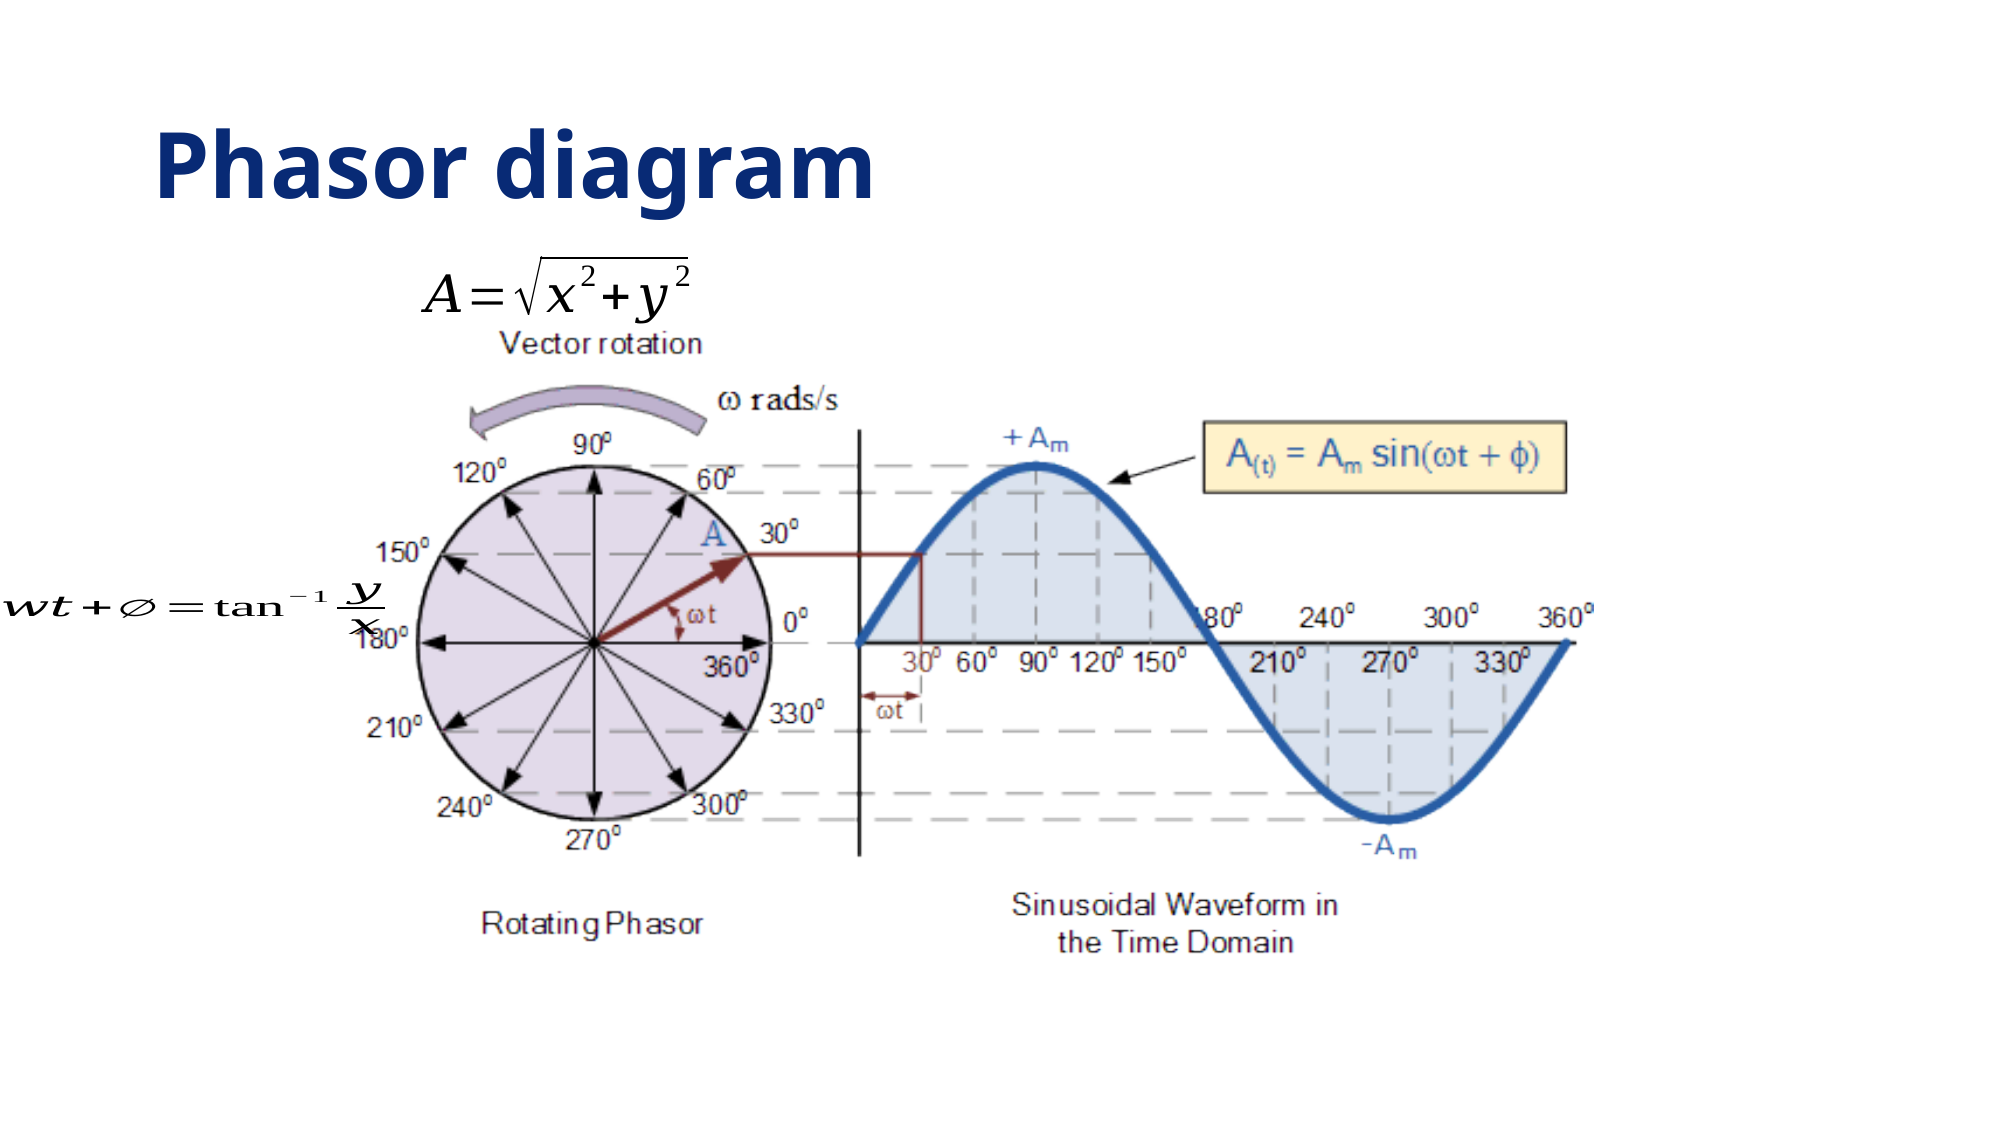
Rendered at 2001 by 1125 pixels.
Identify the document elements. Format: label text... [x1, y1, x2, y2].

title Phasor diagram [137, 59, 1863, 278]
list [353, 322, 1594, 963]
